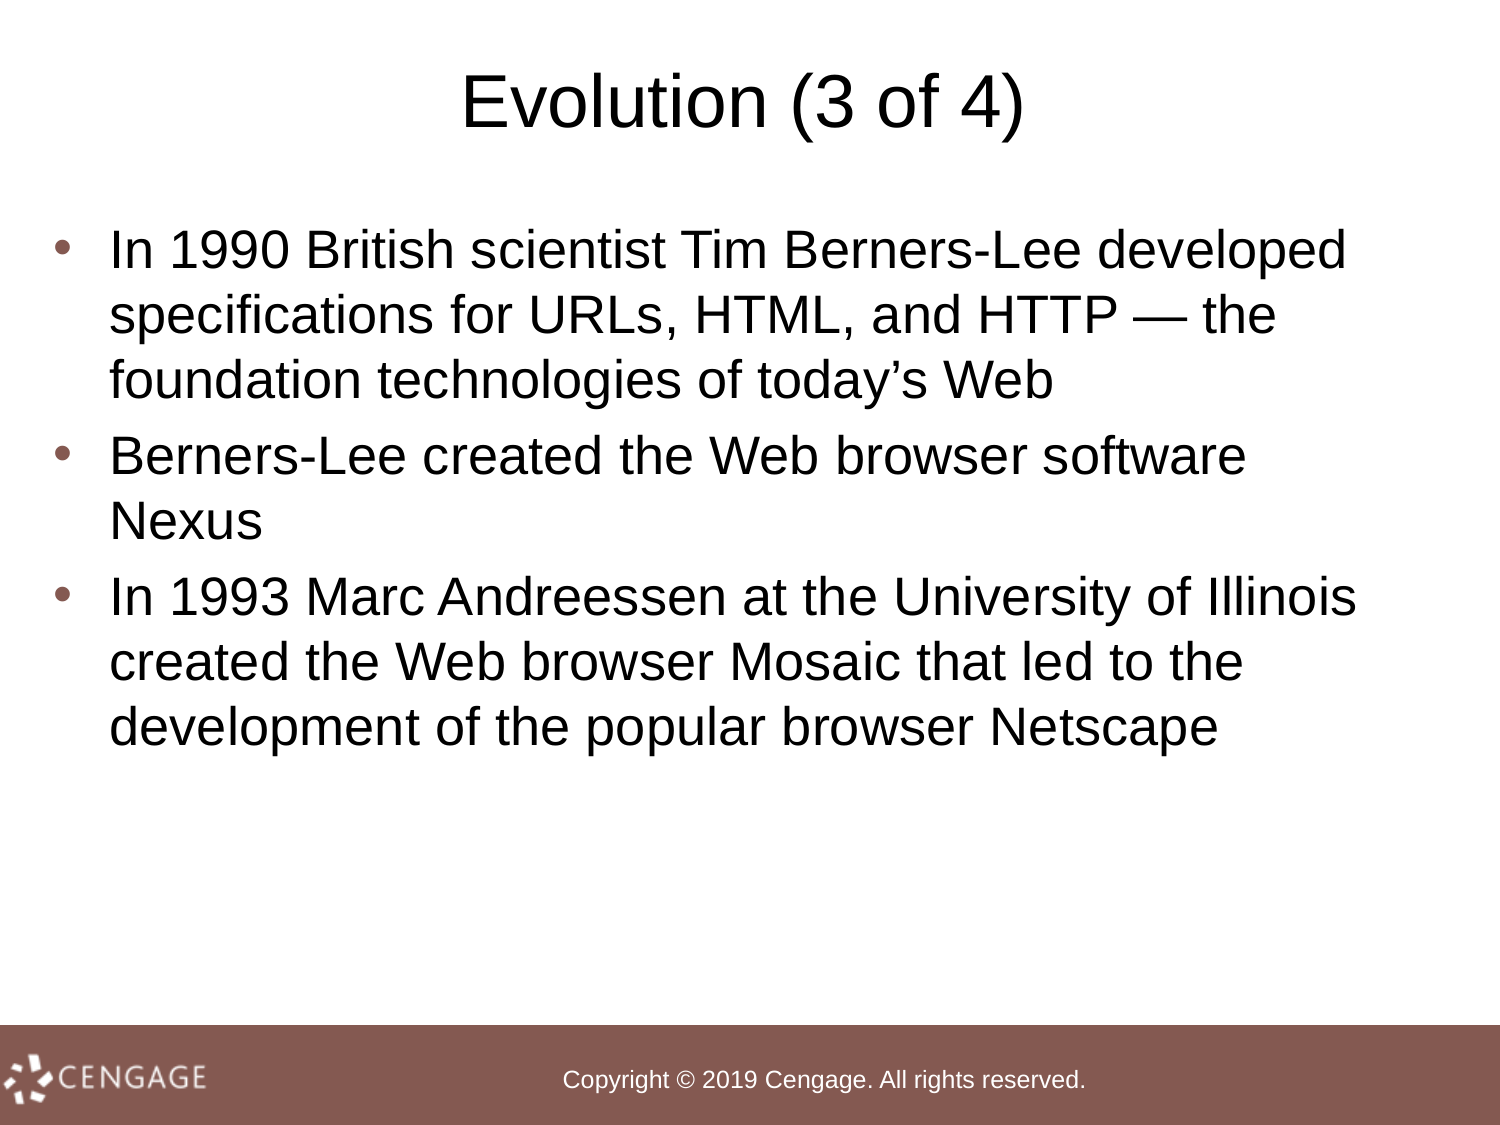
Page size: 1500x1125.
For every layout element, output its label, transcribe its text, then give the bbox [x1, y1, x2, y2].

list In 1990 British scientist Tim Berners-Lee developed specifications for URLs, HTML, and HTTP — the foundation technologies of today’s Web Berners-Lee created the Web browser software Nexus In 1993 Marc Andreessen at the University of Illinois created the Web browser Mosaic that led to the development of the popular browser Netscape [38, 207, 1431, 996]
title Evolution (3 of 4) [85, 22, 1403, 172]
picture [0, 1051, 211, 1106]
